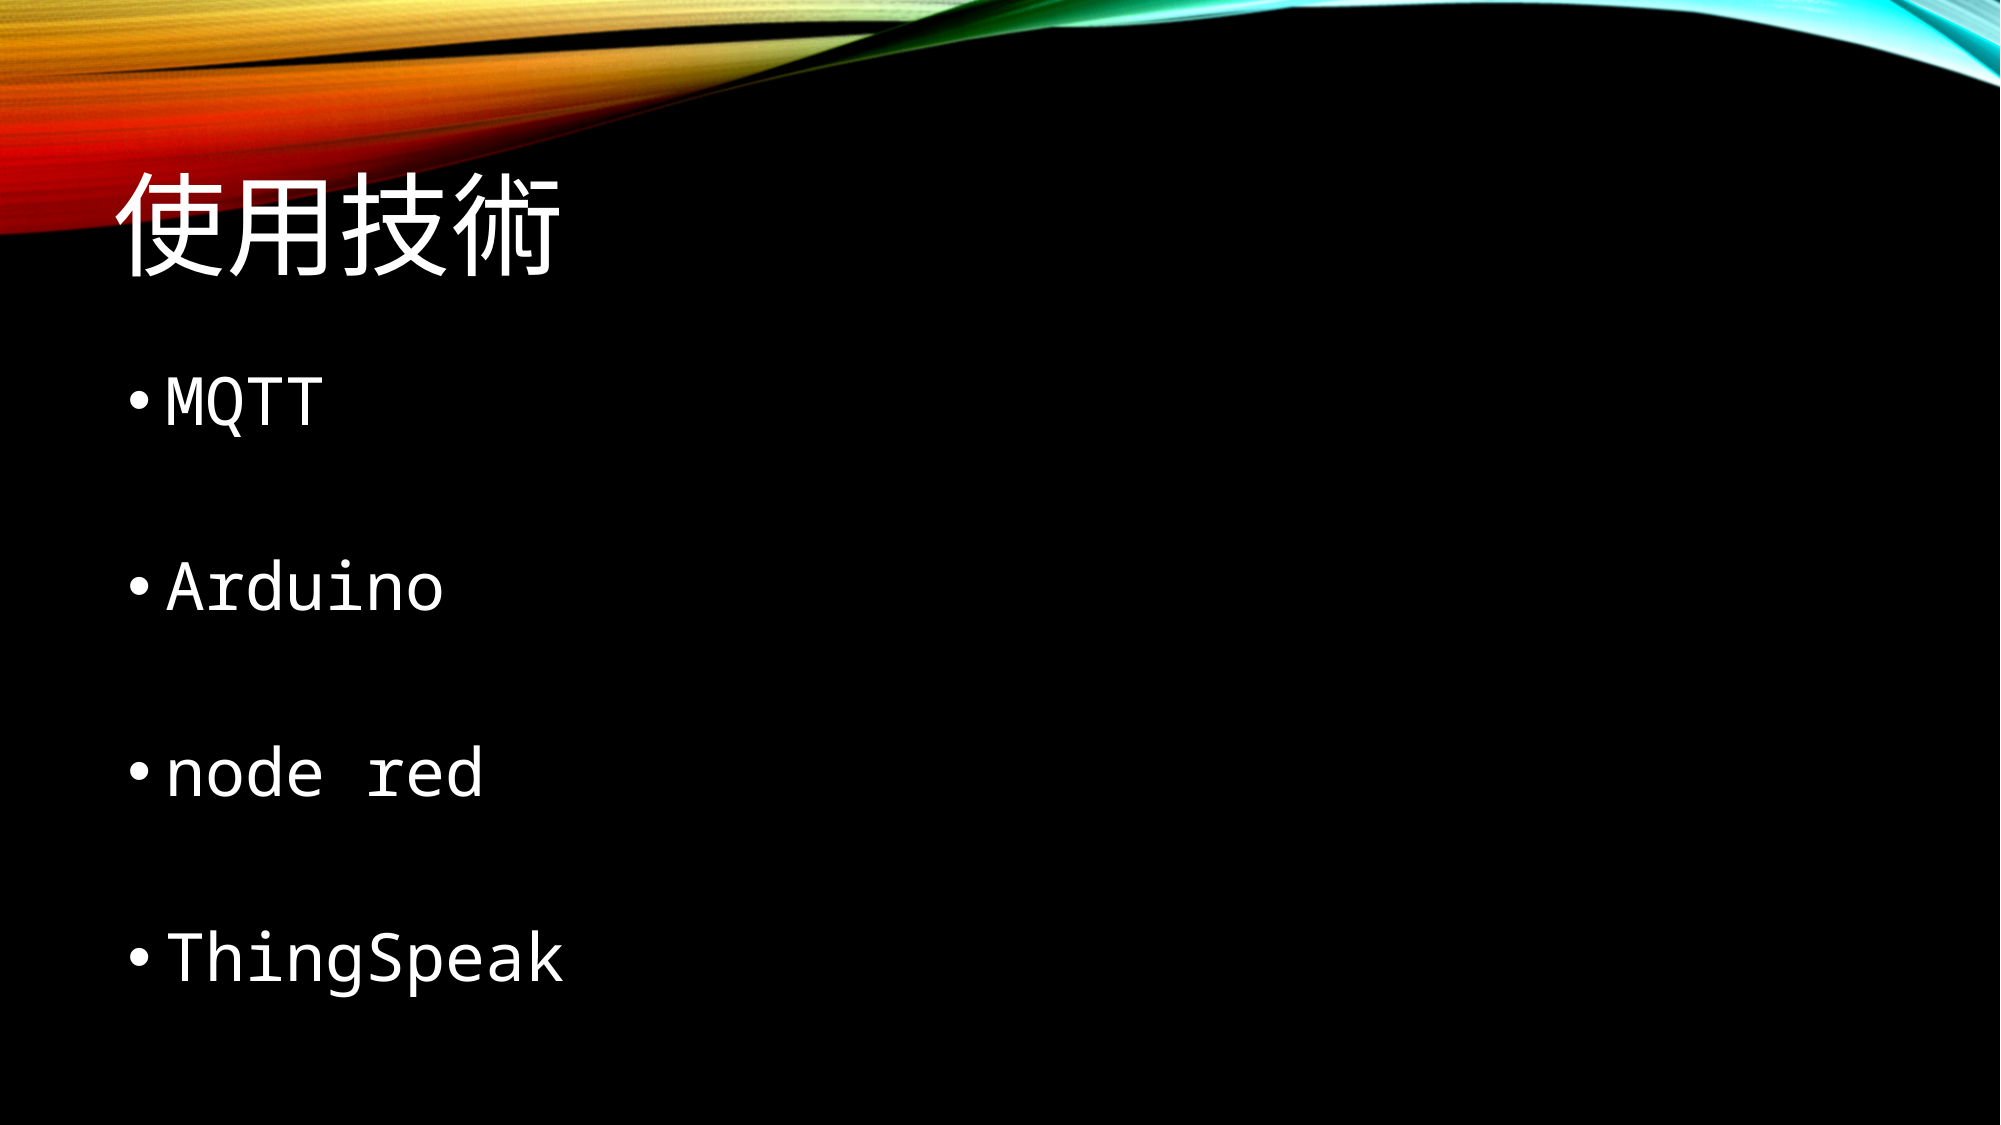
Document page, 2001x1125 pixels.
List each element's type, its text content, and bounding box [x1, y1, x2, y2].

title 使用技術 [98, 125, 1888, 338]
list MQTT Arduino node red ThingSpeak [112, 360, 1888, 1021]
picture [0, 0, 2000, 237]
